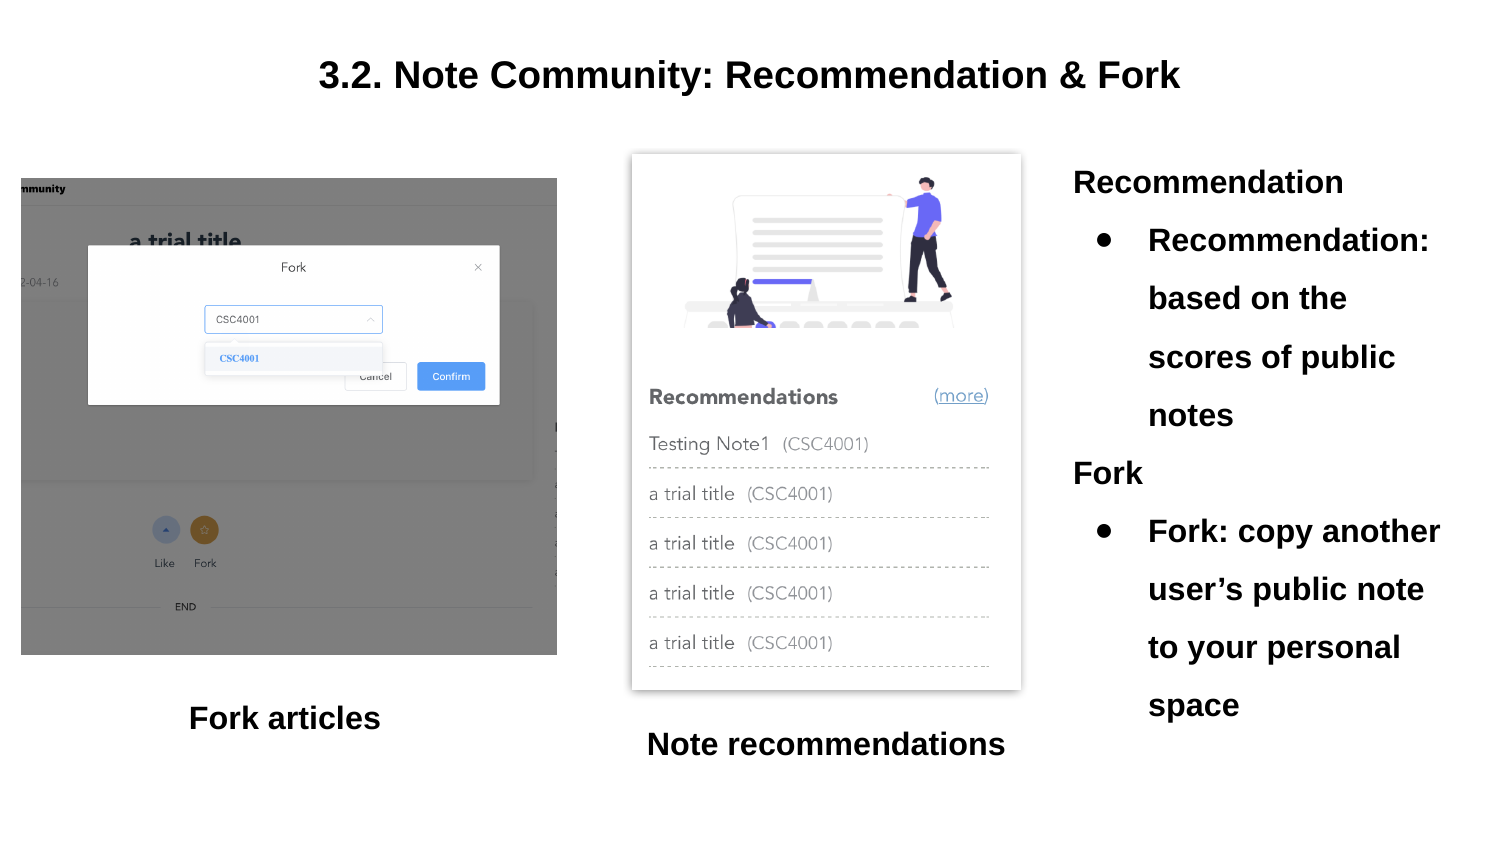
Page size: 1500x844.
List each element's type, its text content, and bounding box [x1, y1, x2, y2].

picture [632, 154, 1021, 690]
title Recommendation Recommendation: based on the scores of public notes Fork Fork: copy another user’s public note to your personal space [1061, 233, 1468, 729]
title Fork articles [177, 689, 401, 742]
picture [21, 177, 557, 655]
title Note recommendations [578, 715, 1075, 768]
title 3.2. Note Community: Recommendation & Fork [233, 35, 1267, 103]
